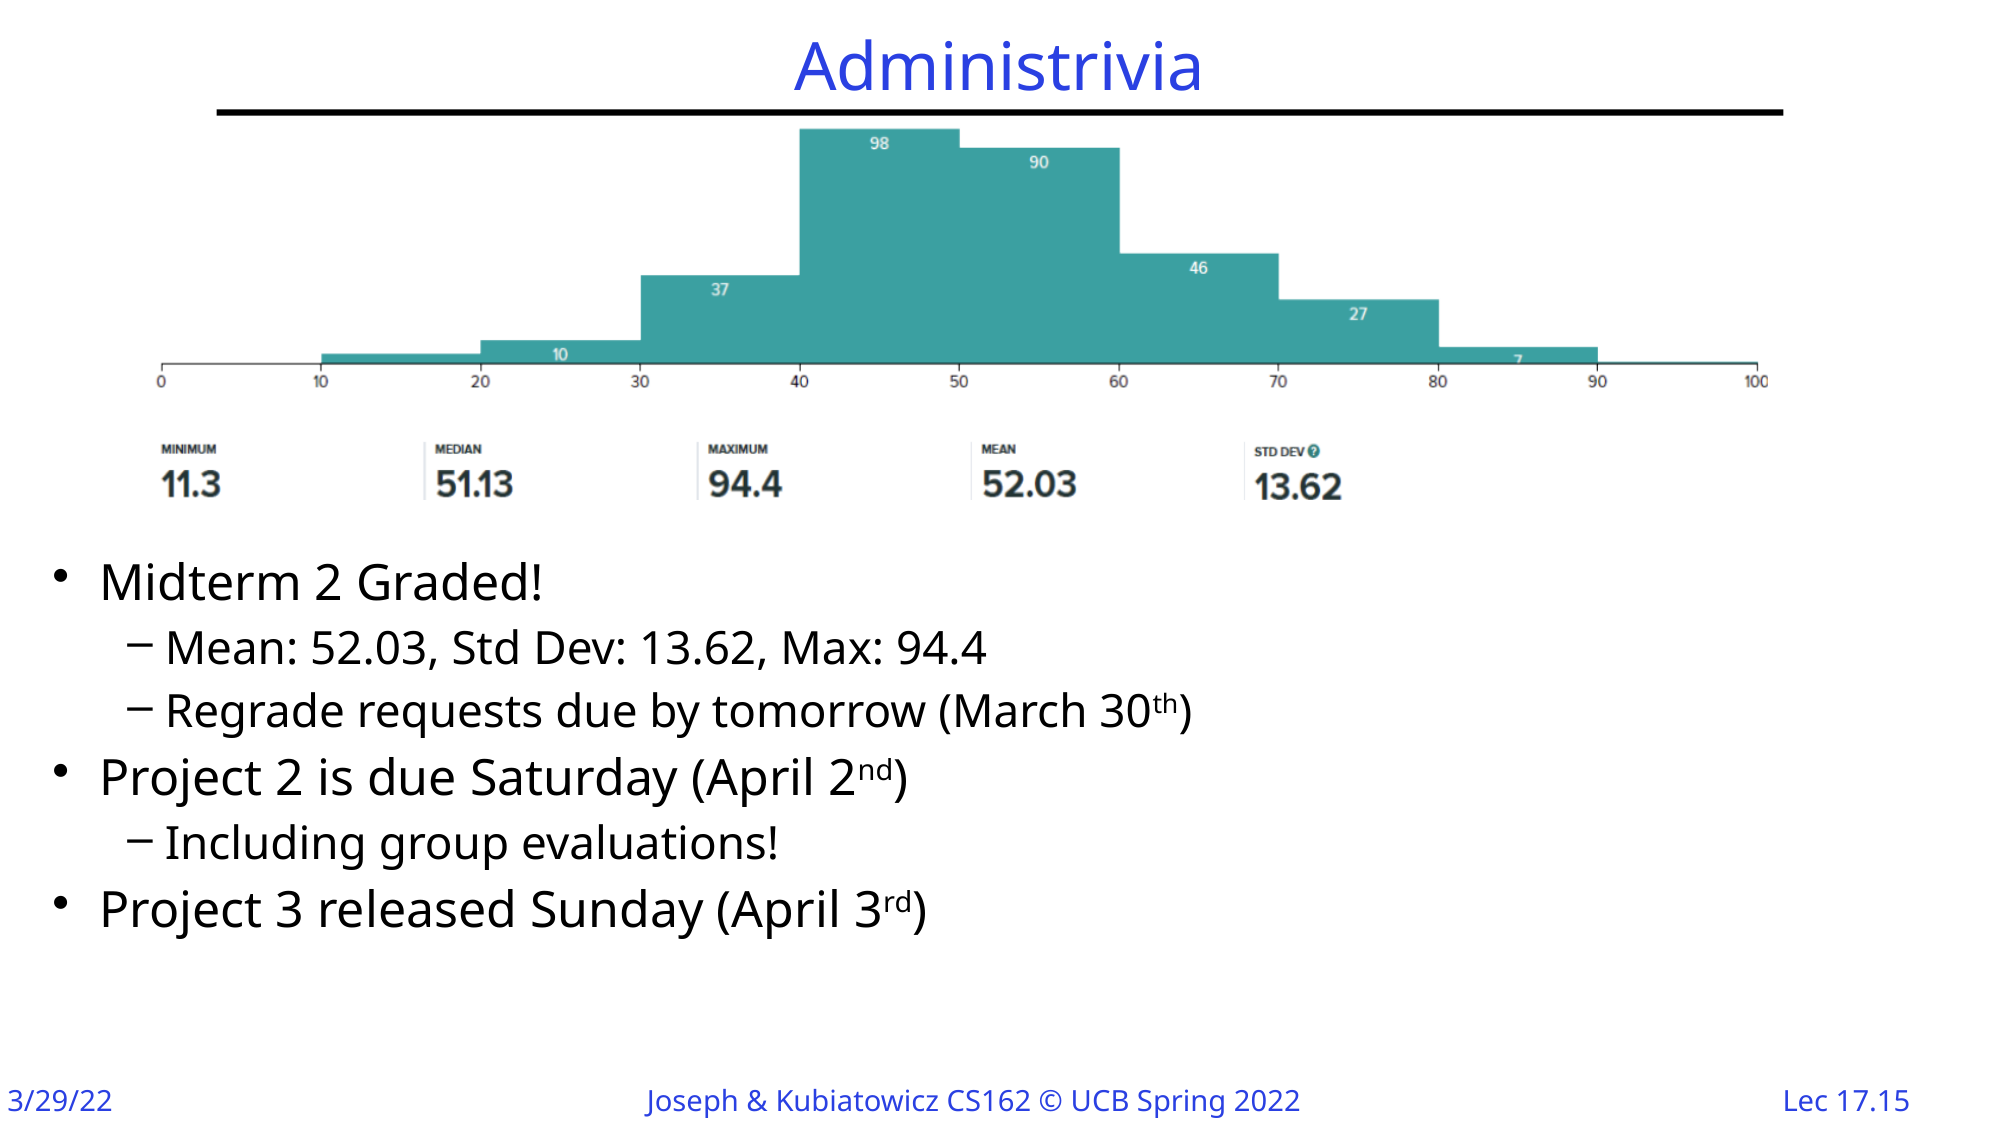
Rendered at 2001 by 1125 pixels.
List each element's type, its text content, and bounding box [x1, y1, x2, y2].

picture [124, 87, 1826, 501]
list Midterm 2 Graded! Mean: 52.03, Std Dev: 13.62, Max: 94.4 Regrade requests due by tomorrow (March 30th) Project 2 is due Saturday (April 2nd) Including group evaluations! Project 3 released Sunday (April 3rd) [37, 549, 1975, 1063]
title Administrivia [216, 24, 1784, 86]
